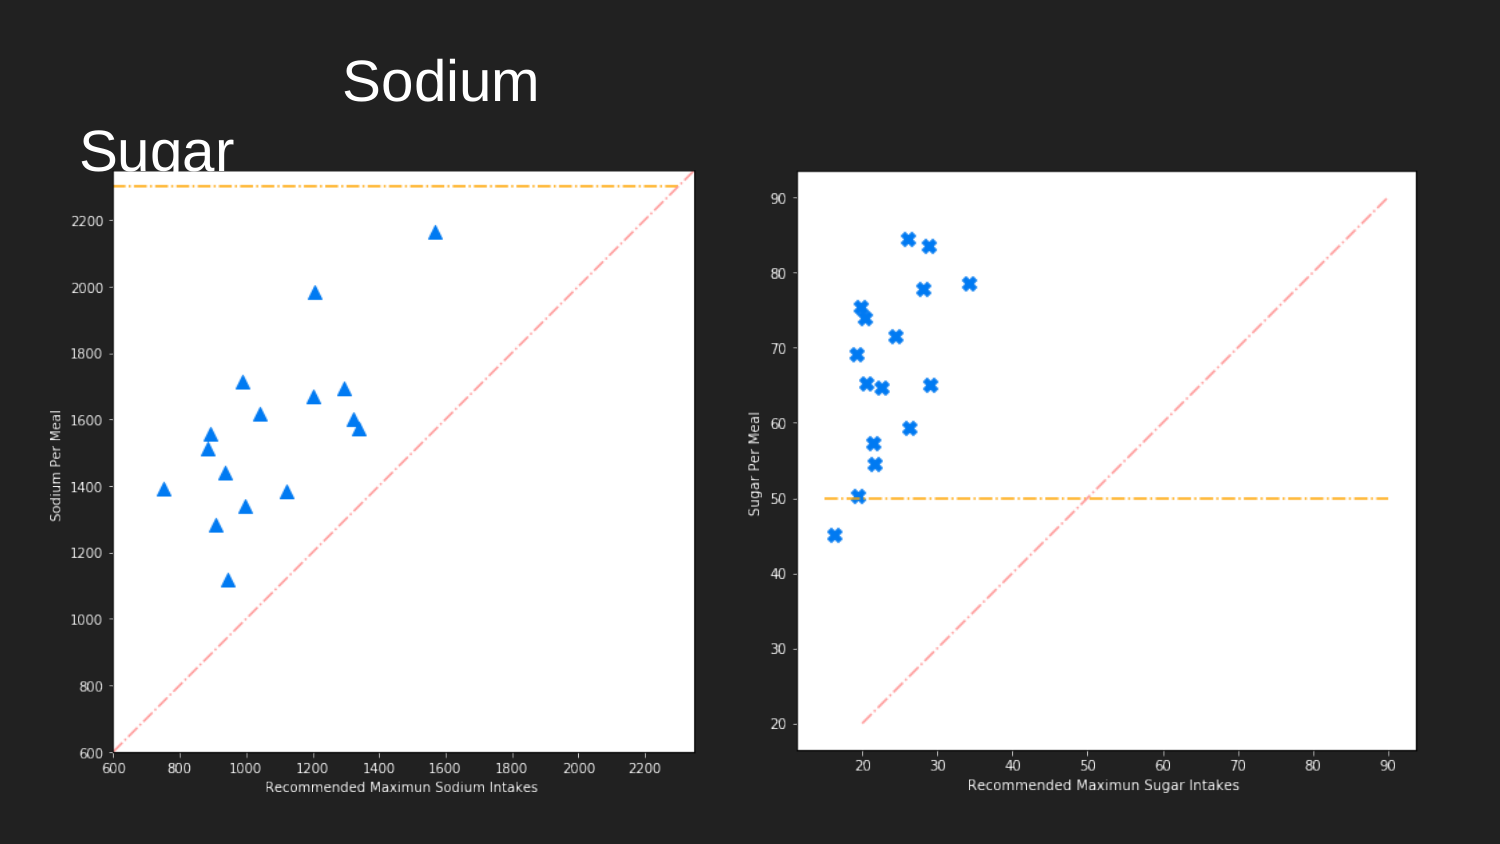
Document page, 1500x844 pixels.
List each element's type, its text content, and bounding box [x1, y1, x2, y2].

picture [42, 157, 709, 804]
text_box Sodium Sugar [64, 28, 1457, 521]
picture [739, 157, 1430, 804]
